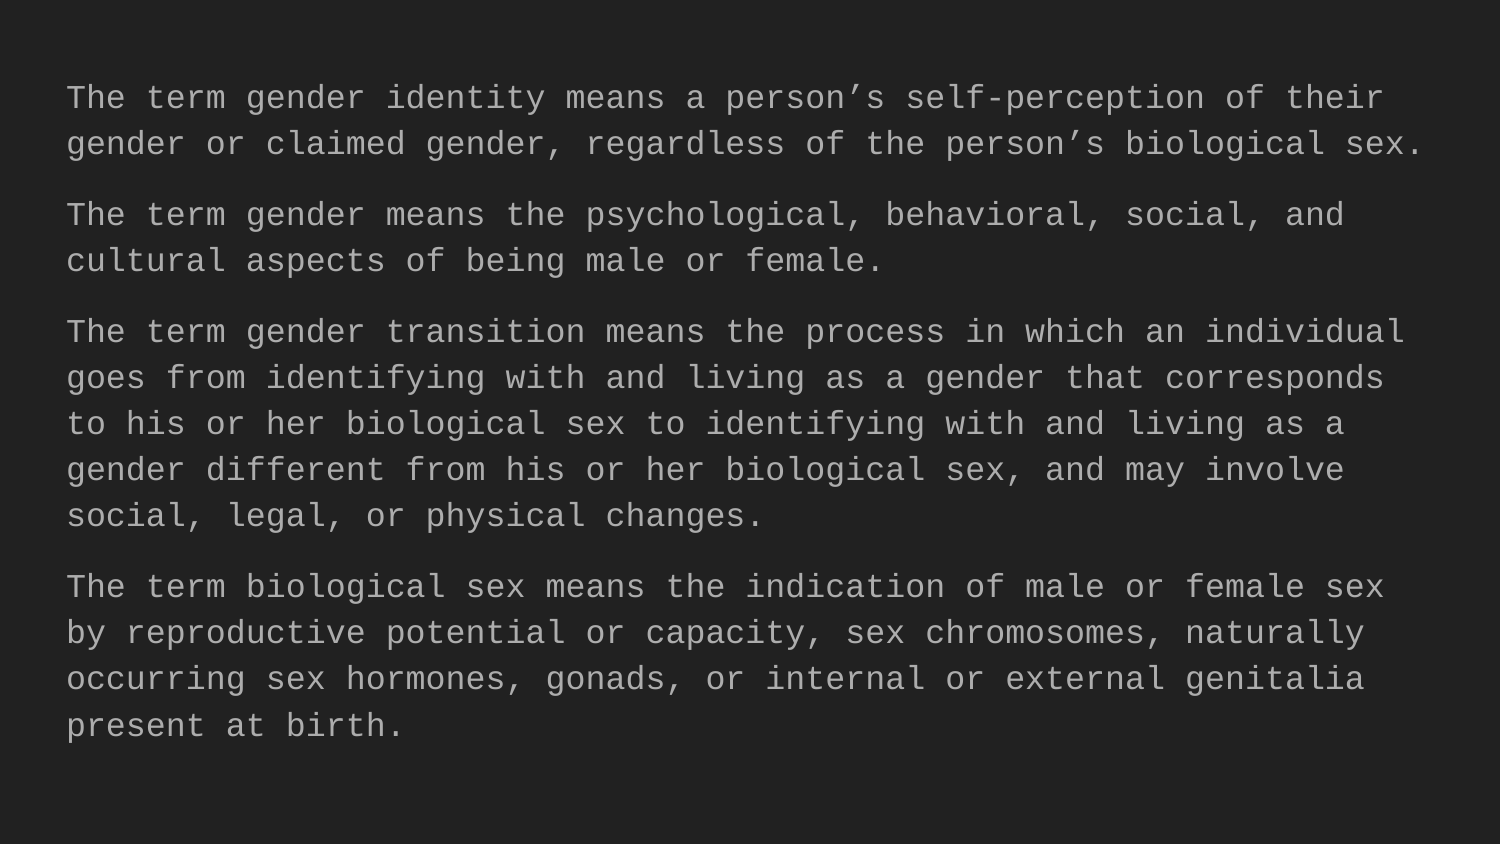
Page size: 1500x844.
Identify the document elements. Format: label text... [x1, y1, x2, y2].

list The term gender identity means a person’s self-perception of their gender or claimed gender, regardless of the person’s biological sex. The term gender means the psychological, behavioral, social, and cultural aspects of being male or female. The term gender transition means the process in which an individual goes from identifying with and living as a gender that corresponds to his or her biological sex to identifying with and living as a gender different from his or her biological sex, and may involve social, legal, or physical changes. The term biological sex means the indication of male or female sex by reproductive potential or capacity, sex chromosomes, naturally occurring sex hormones, gonads, or internal or external genitalia present at birth. [51, 53, 1449, 615]
